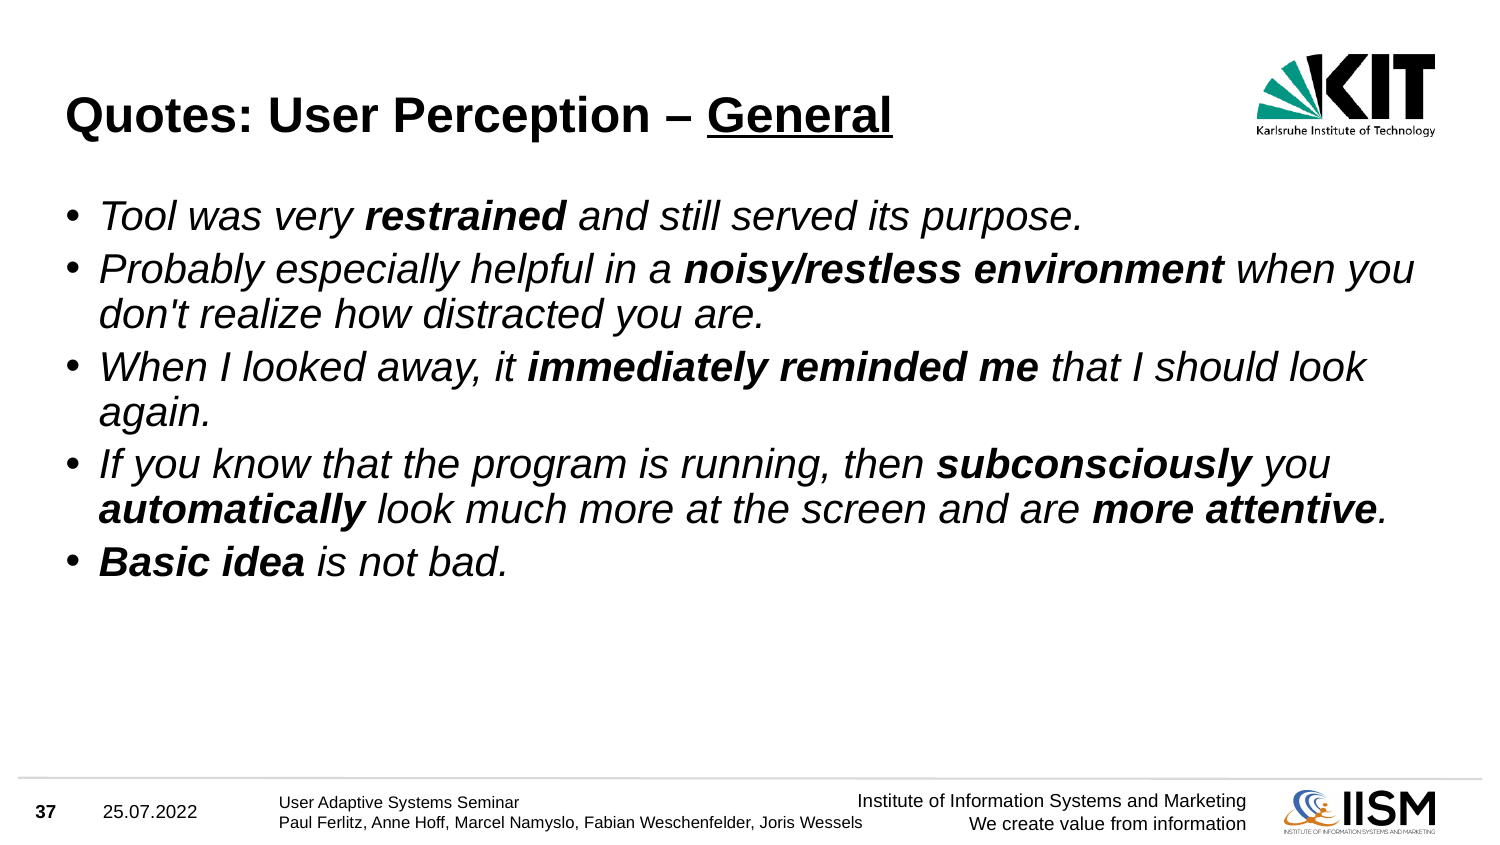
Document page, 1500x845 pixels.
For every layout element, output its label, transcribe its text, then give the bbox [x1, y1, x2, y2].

slide_number 37 [35, 778, 89, 844]
picture [1257, 54, 1435, 137]
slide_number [102, 778, 272, 844]
list Tool was very restrained and still served its purpose. Probably especially helpful in a noisy/restless environment when you don't realize how distracted you are. When I looked away, it immediately reminded me that I should look again. If you know that the program is running, then subconsciously you automatically look much more at the screen and are more attentive. Basic idea is not bad. [65, 194, 1435, 747]
picture [1284, 790, 1435, 834]
title Quotes: User Perception – General [64, 48, 1192, 144]
